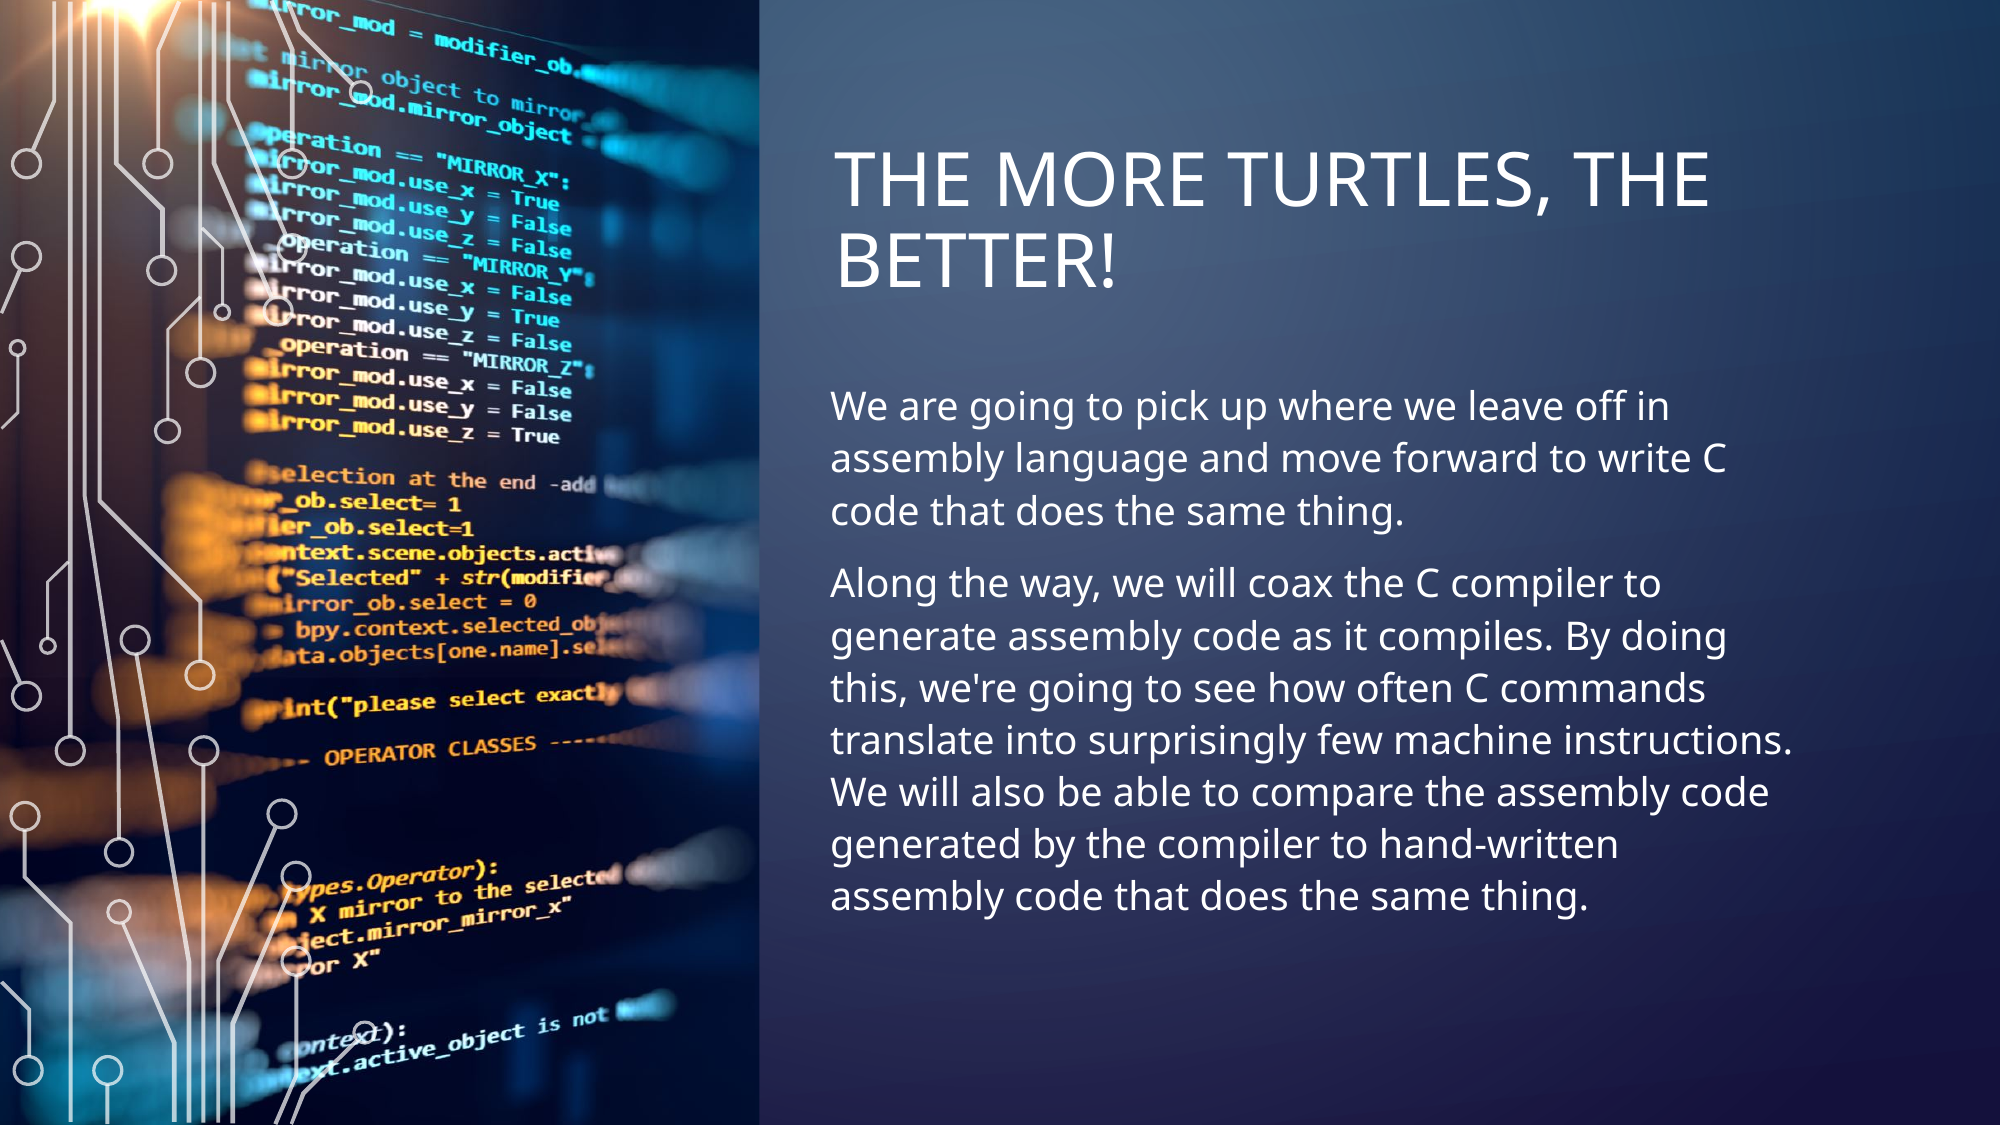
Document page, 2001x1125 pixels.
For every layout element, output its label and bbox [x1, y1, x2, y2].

text_box [760, 0, 2000, 1125]
text_box [0, 0, 379, 1125]
picture [584, 69, 600, 78]
picture [379, 0, 760, 1125]
